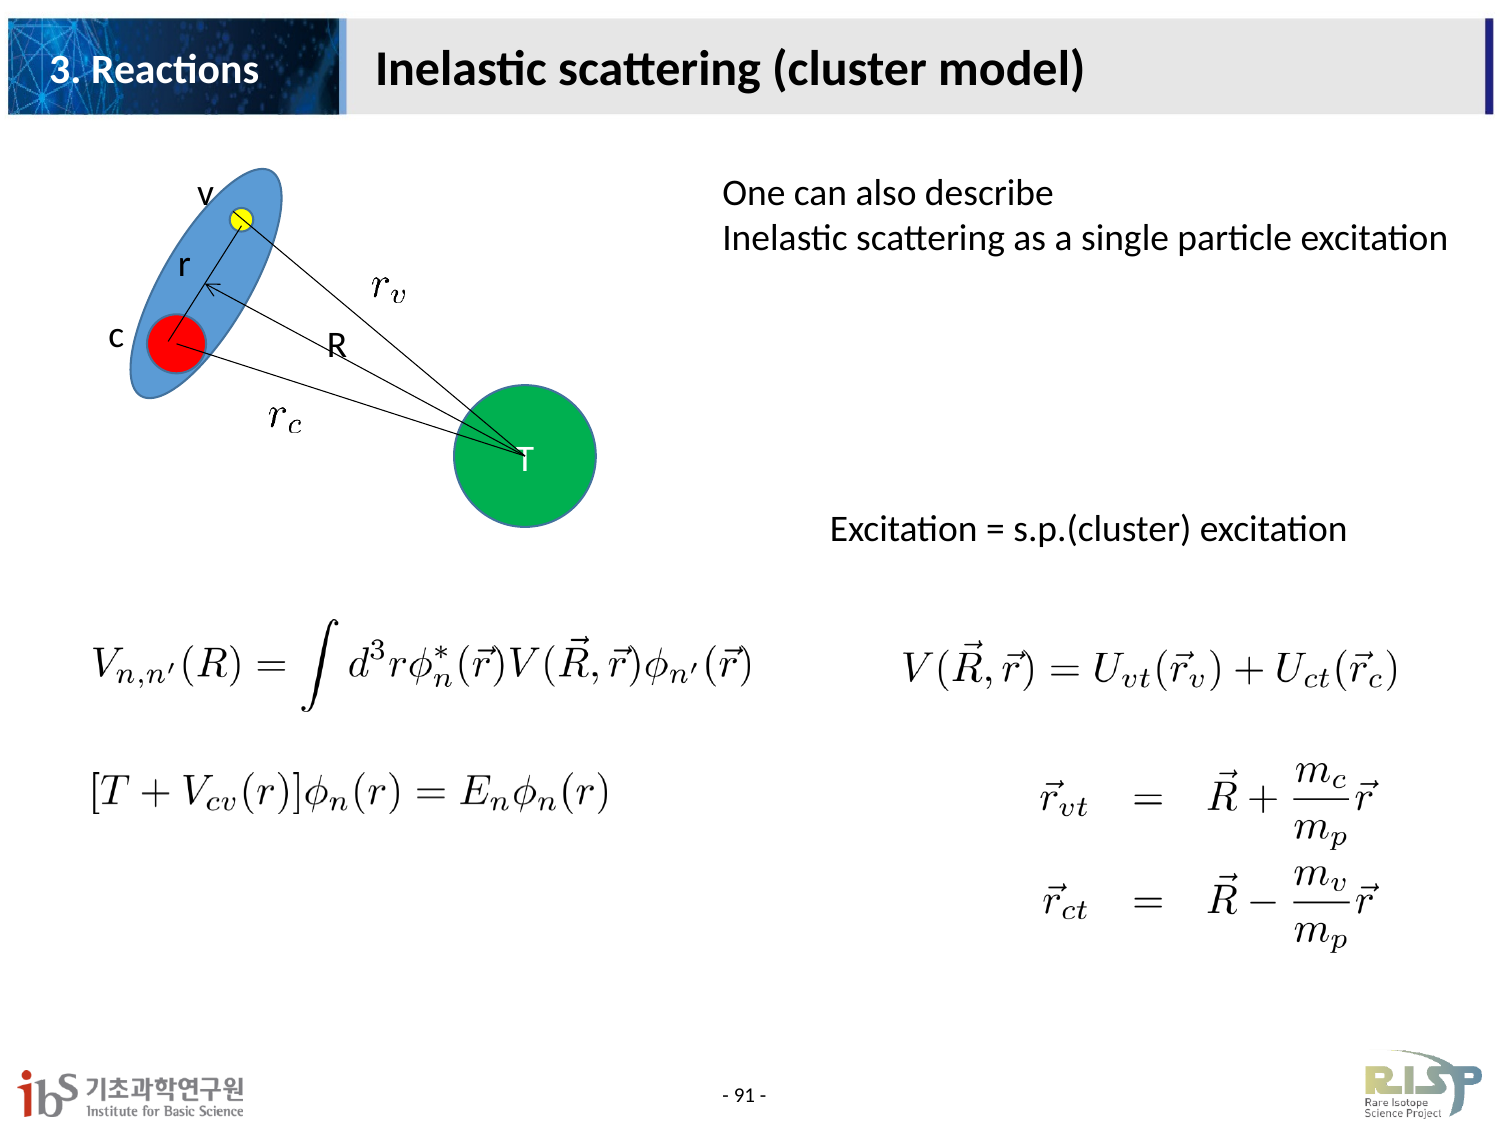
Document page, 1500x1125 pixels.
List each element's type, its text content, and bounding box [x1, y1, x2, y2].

picture [1364, 1049, 1482, 1119]
picture [903, 640, 1396, 691]
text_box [93, 153, 596, 527]
picture [2, 10, 1500, 130]
picture [93, 772, 607, 814]
picture [1040, 763, 1379, 953]
text_box One can also describe Inelastic scattering as a single particle excitation [707, 160, 1464, 266]
picture [17, 1070, 243, 1117]
picture [93, 619, 750, 712]
text_box Excitation = s.p.(cluster) excitation [815, 496, 1372, 557]
